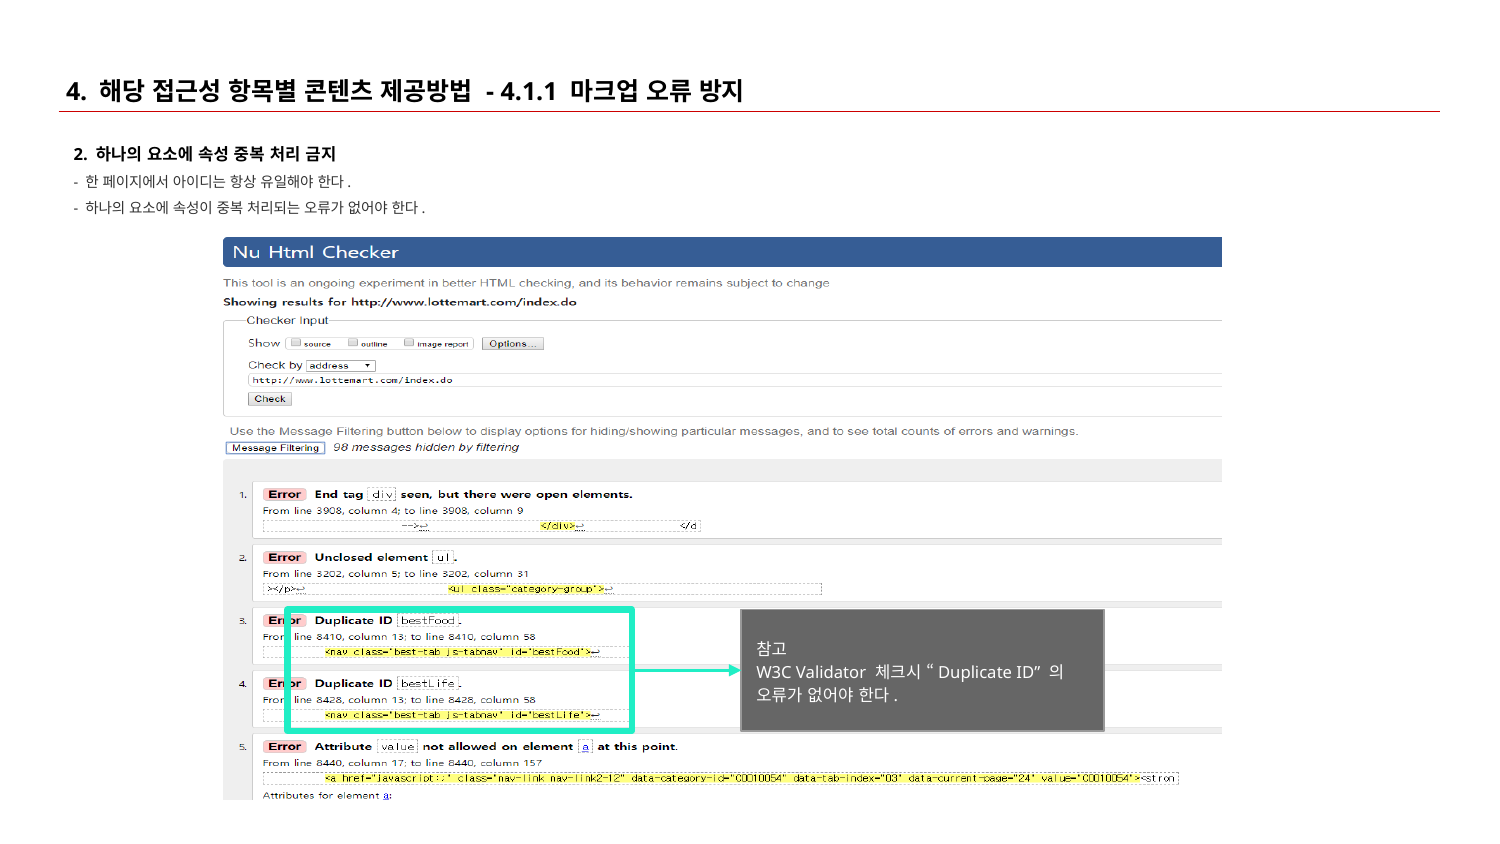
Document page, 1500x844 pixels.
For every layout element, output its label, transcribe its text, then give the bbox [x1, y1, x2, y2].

picture [216, 229, 1222, 800]
title 4. 해당 접근성 항목별 콘텐츠 제공방법 - 4.1.1 마크업 오류 방지 [51, 60, 1449, 116]
text_box 2. 하나의 요소에 속성 중복 처리 금지 - 한 페이지에서 아이디는 항상 유일해야 한다. - 하나의 요소에 속성이 중복 처리되는 오류가 없어야 한다. [58, 119, 1441, 225]
